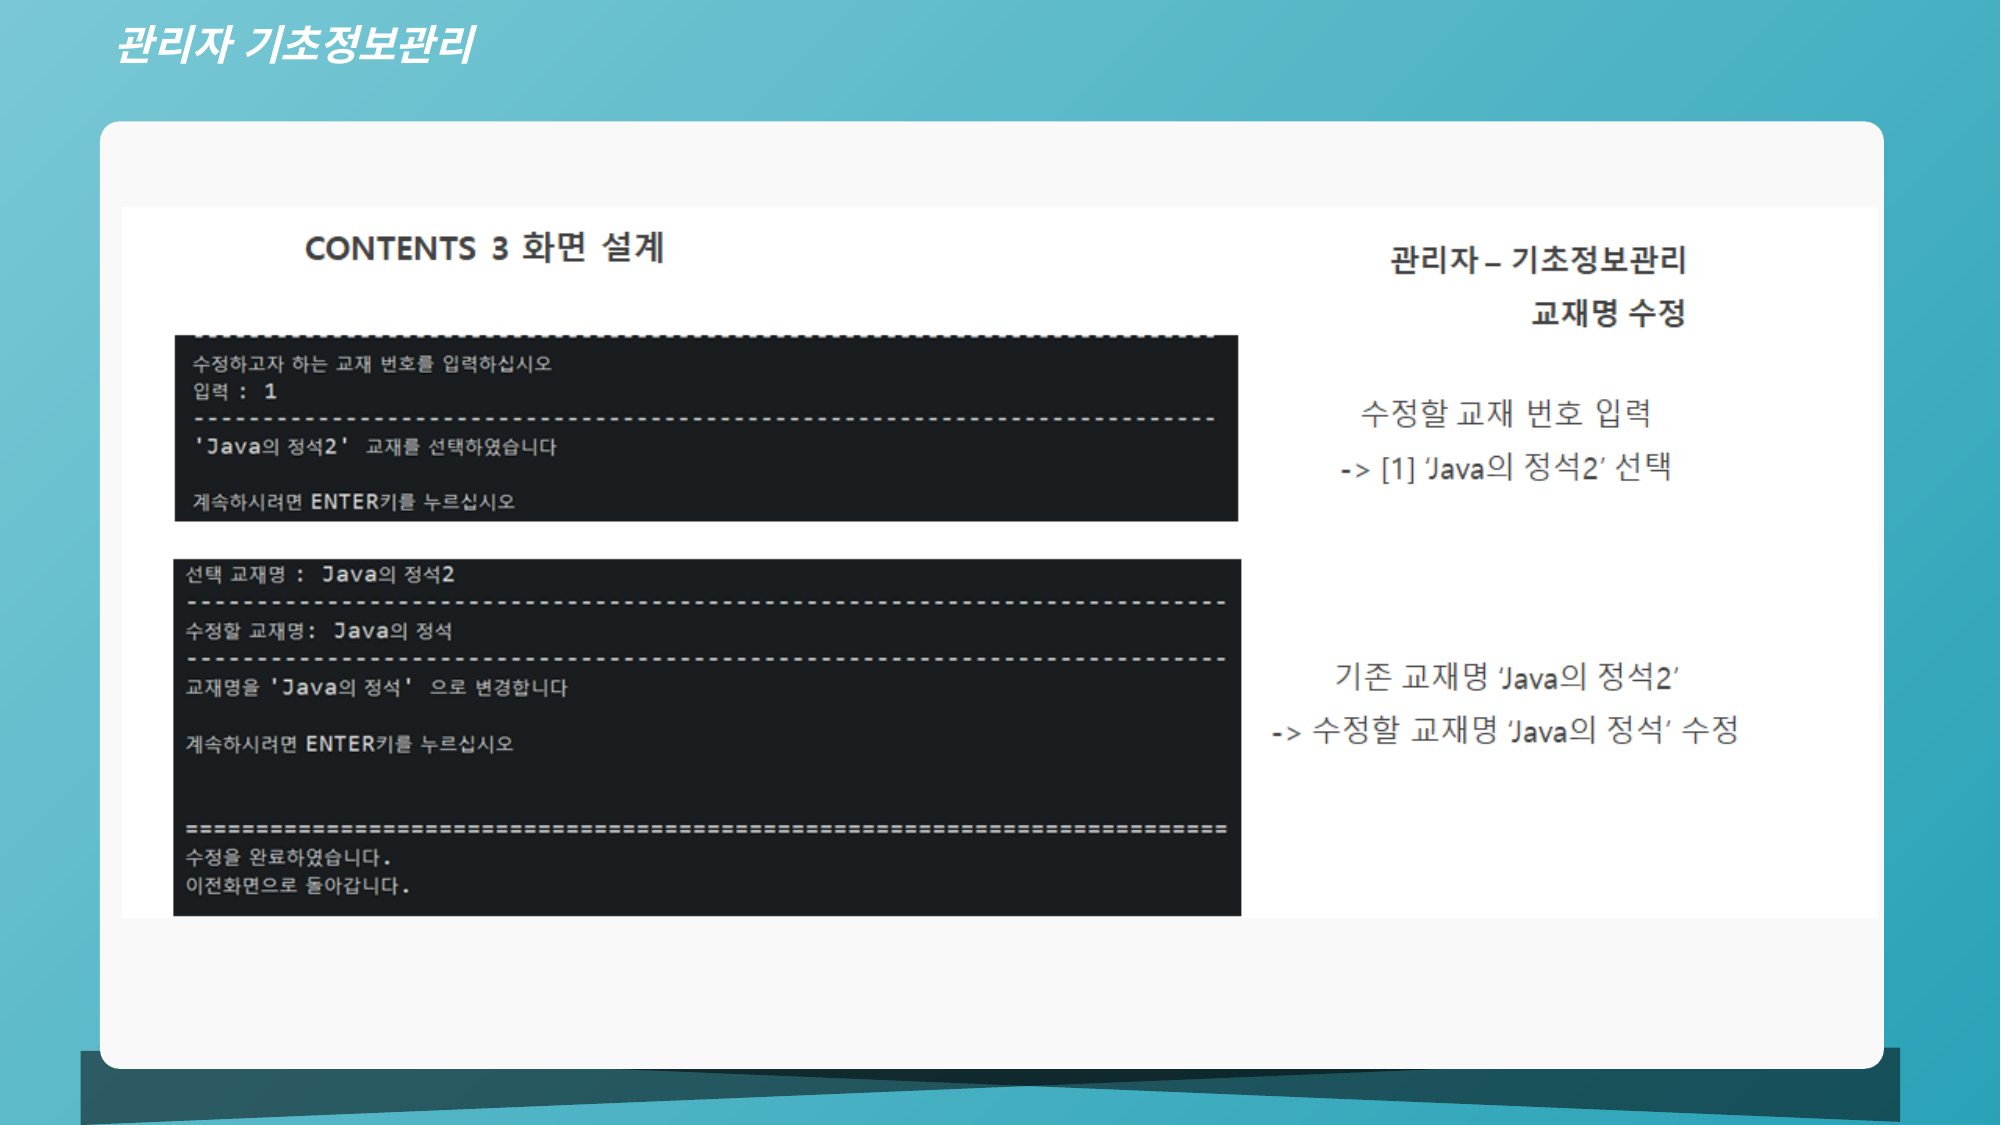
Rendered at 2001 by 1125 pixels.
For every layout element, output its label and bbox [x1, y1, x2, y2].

picture [122, 207, 1878, 918]
text_box [80, 11, 1901, 1125]
